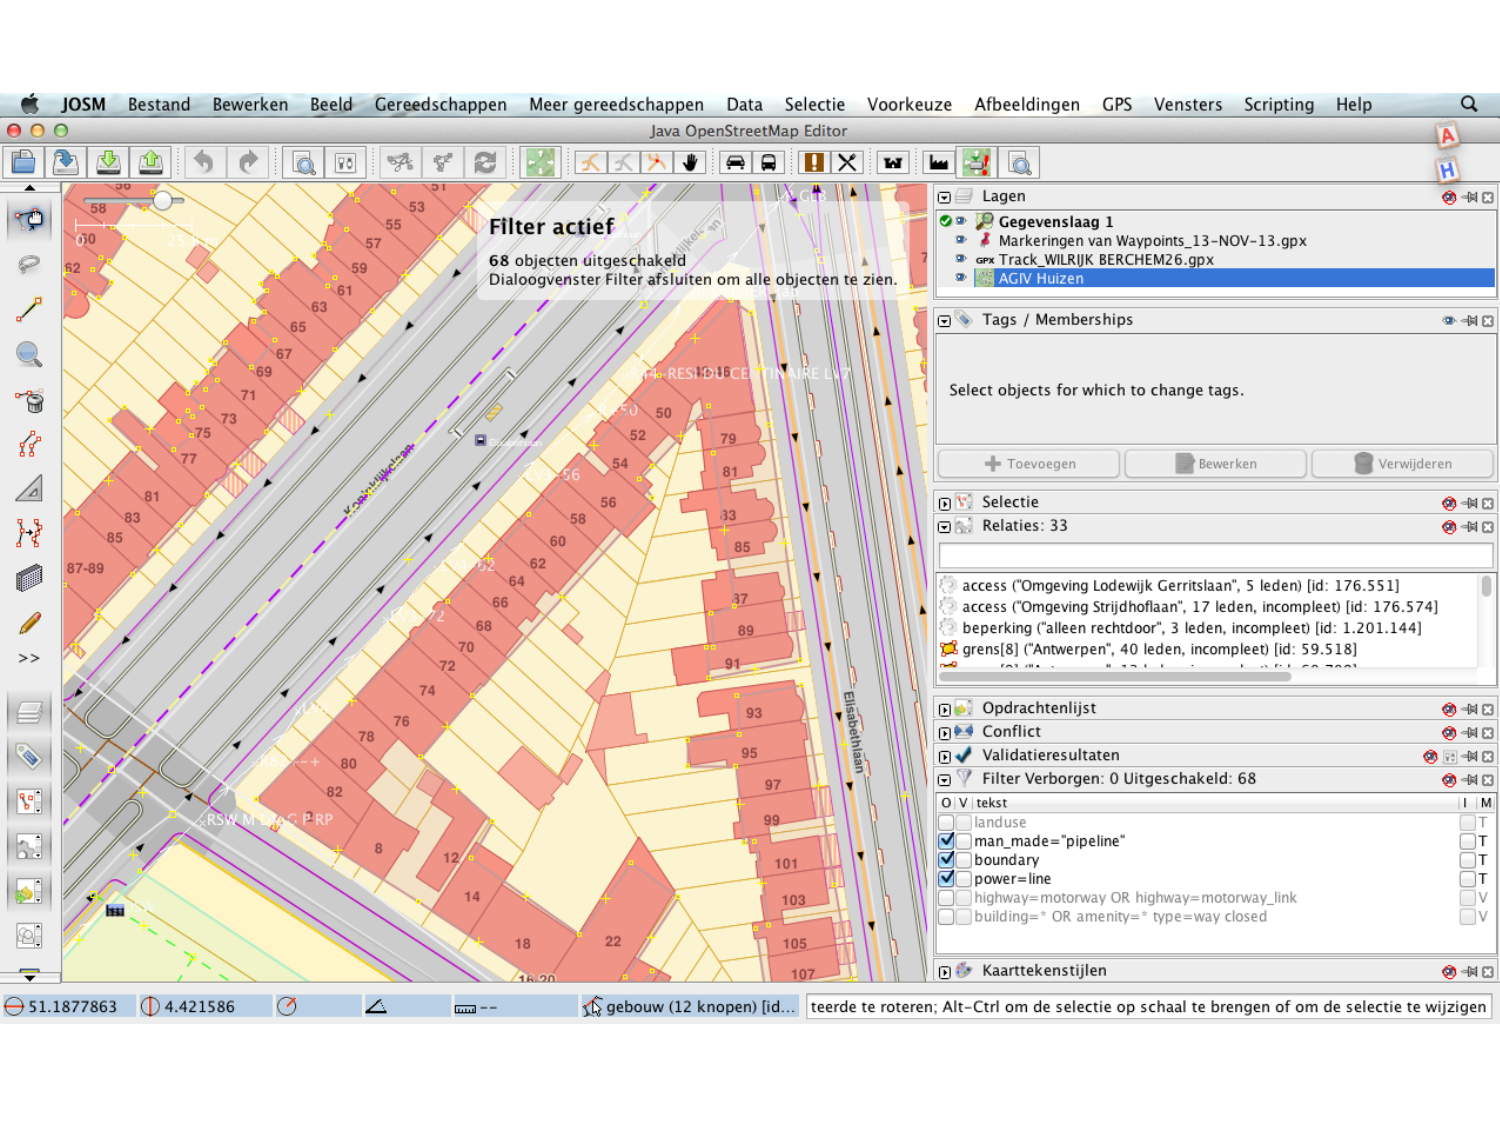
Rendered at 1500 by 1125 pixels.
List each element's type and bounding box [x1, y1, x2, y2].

picture [0, 93, 1500, 1024]
